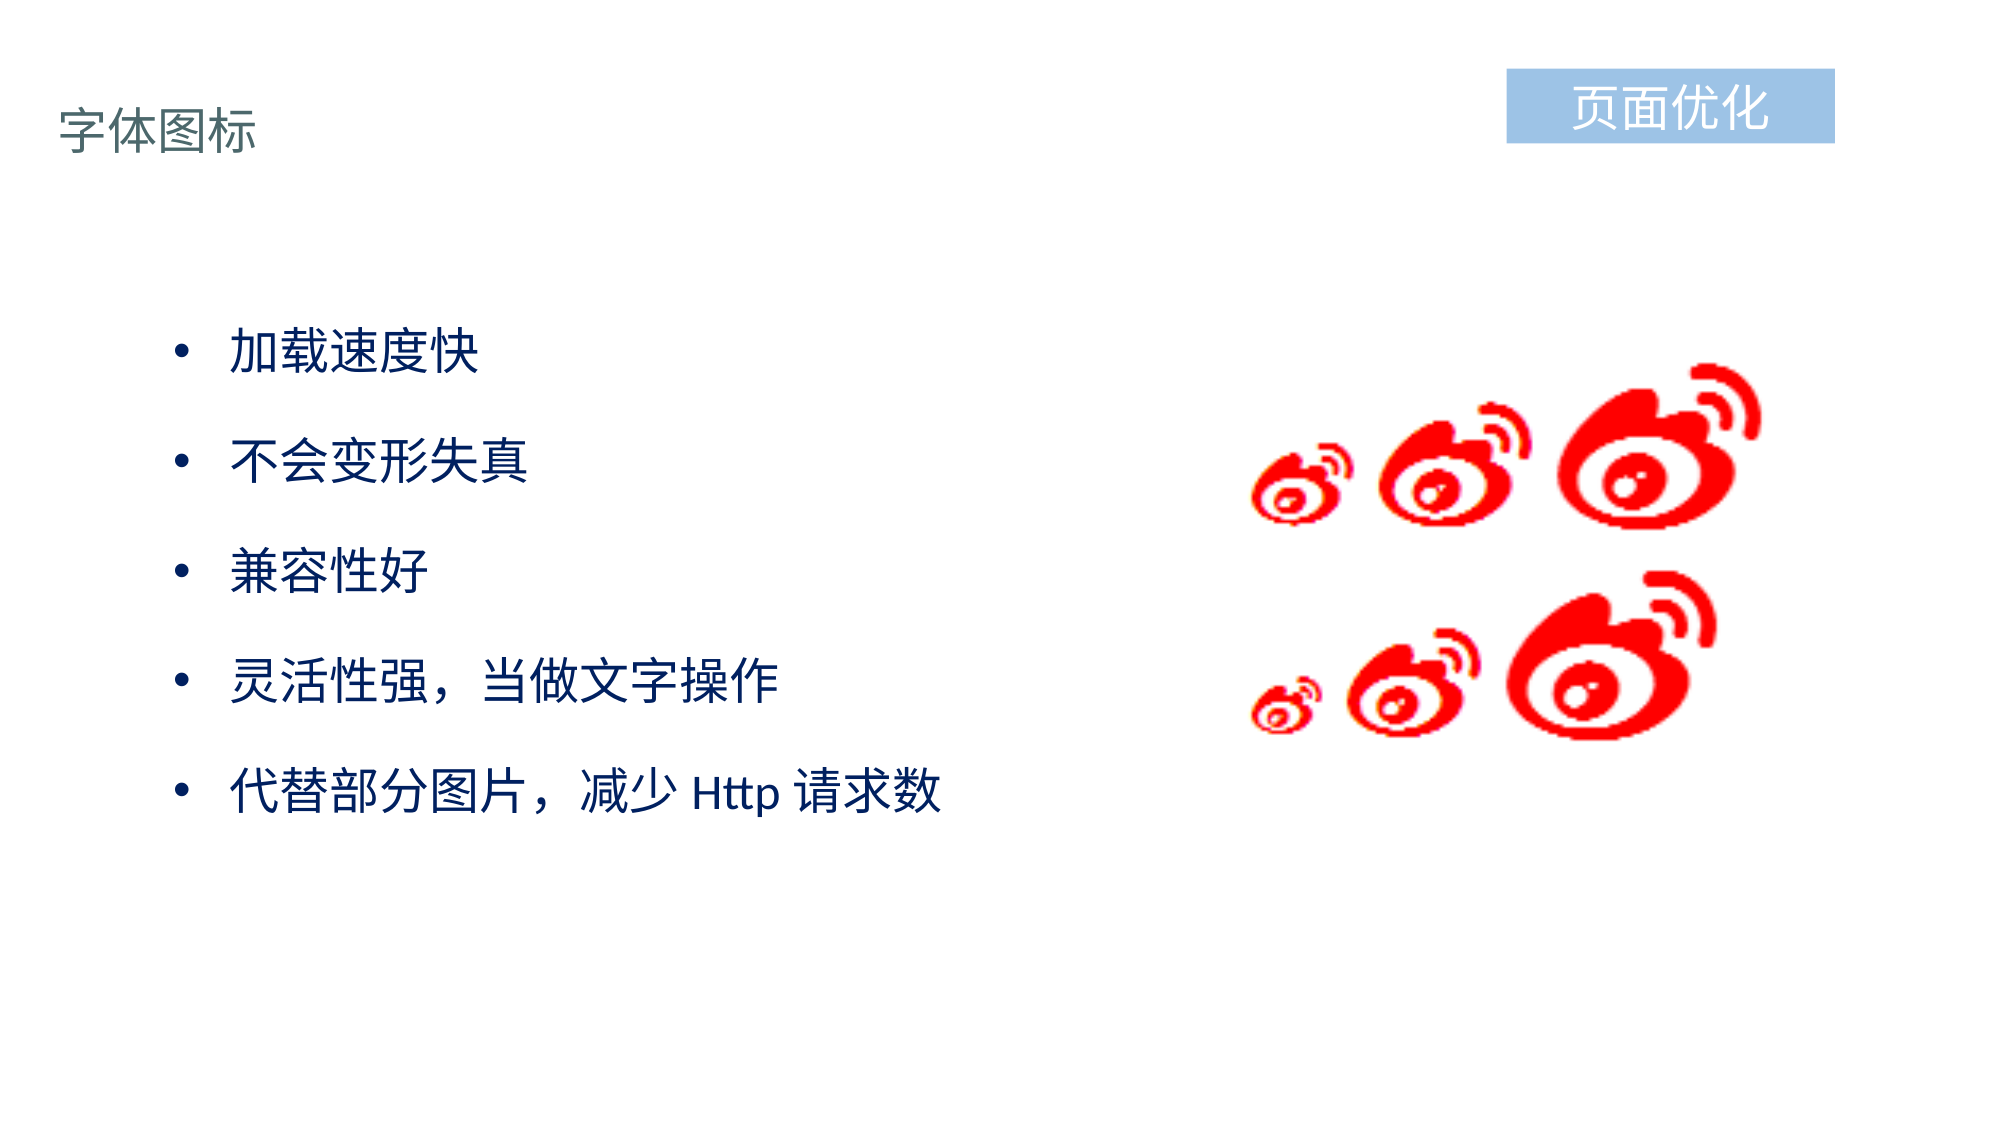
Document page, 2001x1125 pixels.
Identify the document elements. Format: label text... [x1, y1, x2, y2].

picture [1237, 323, 1883, 786]
text_box 加载速度快 不会变形失真 兼容性好 灵活性强，当做文字操作 代替部分图片，减少Http请求数 [158, 312, 1203, 828]
text_box 页面优化 [1506, 68, 1835, 144]
text_box 字体图标 [42, 61, 406, 167]
